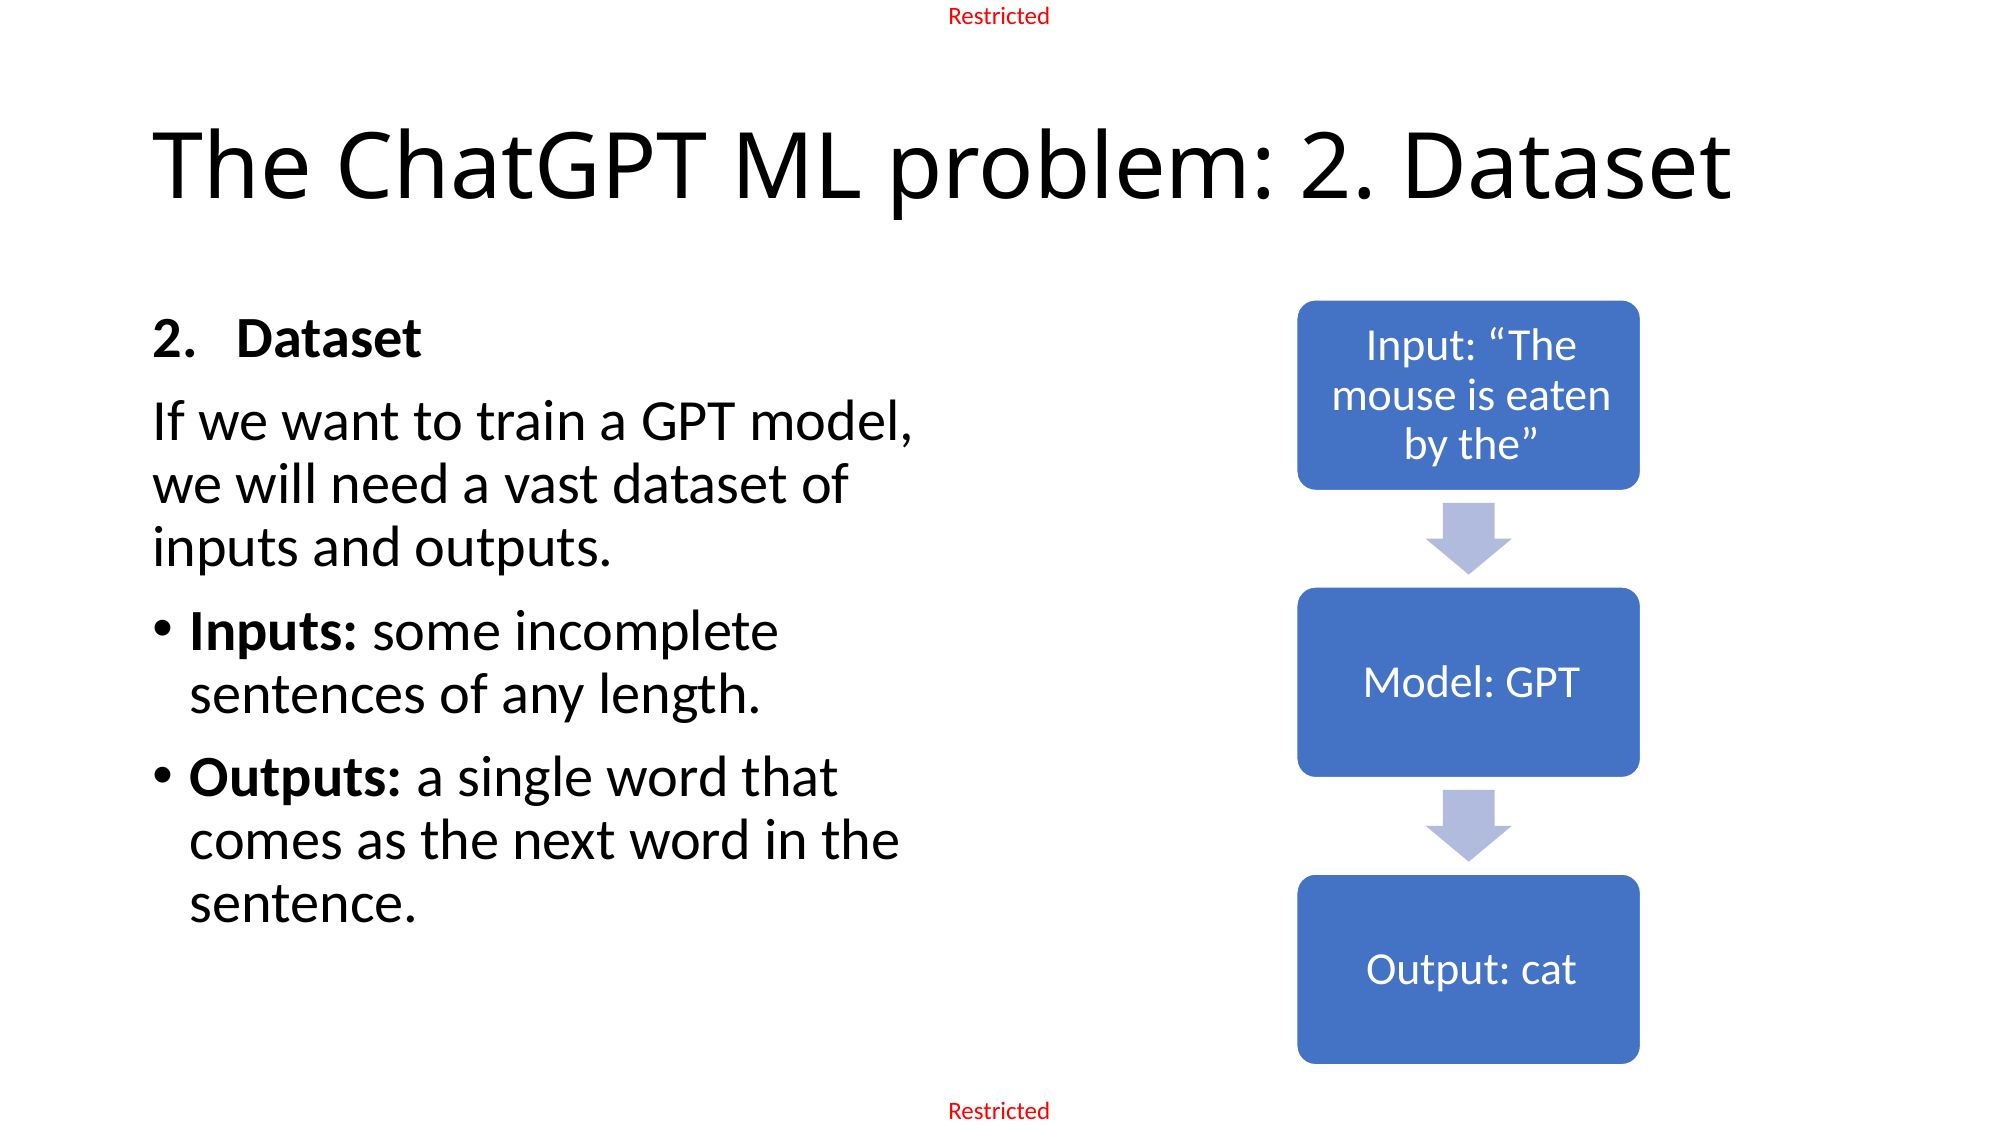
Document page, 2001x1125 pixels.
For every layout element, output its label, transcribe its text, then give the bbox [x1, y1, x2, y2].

title The ChatGPT ML problem: 2. Dataset [137, 59, 1863, 278]
list Dataset If we want to train a GPT model, we will need a vast dataset of inputs and outputs. Inputs: some incomplete sentences of any length. Outputs: a single word that comes as the next word in the sentence. [137, 299, 988, 1125]
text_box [987, 299, 1950, 1066]
